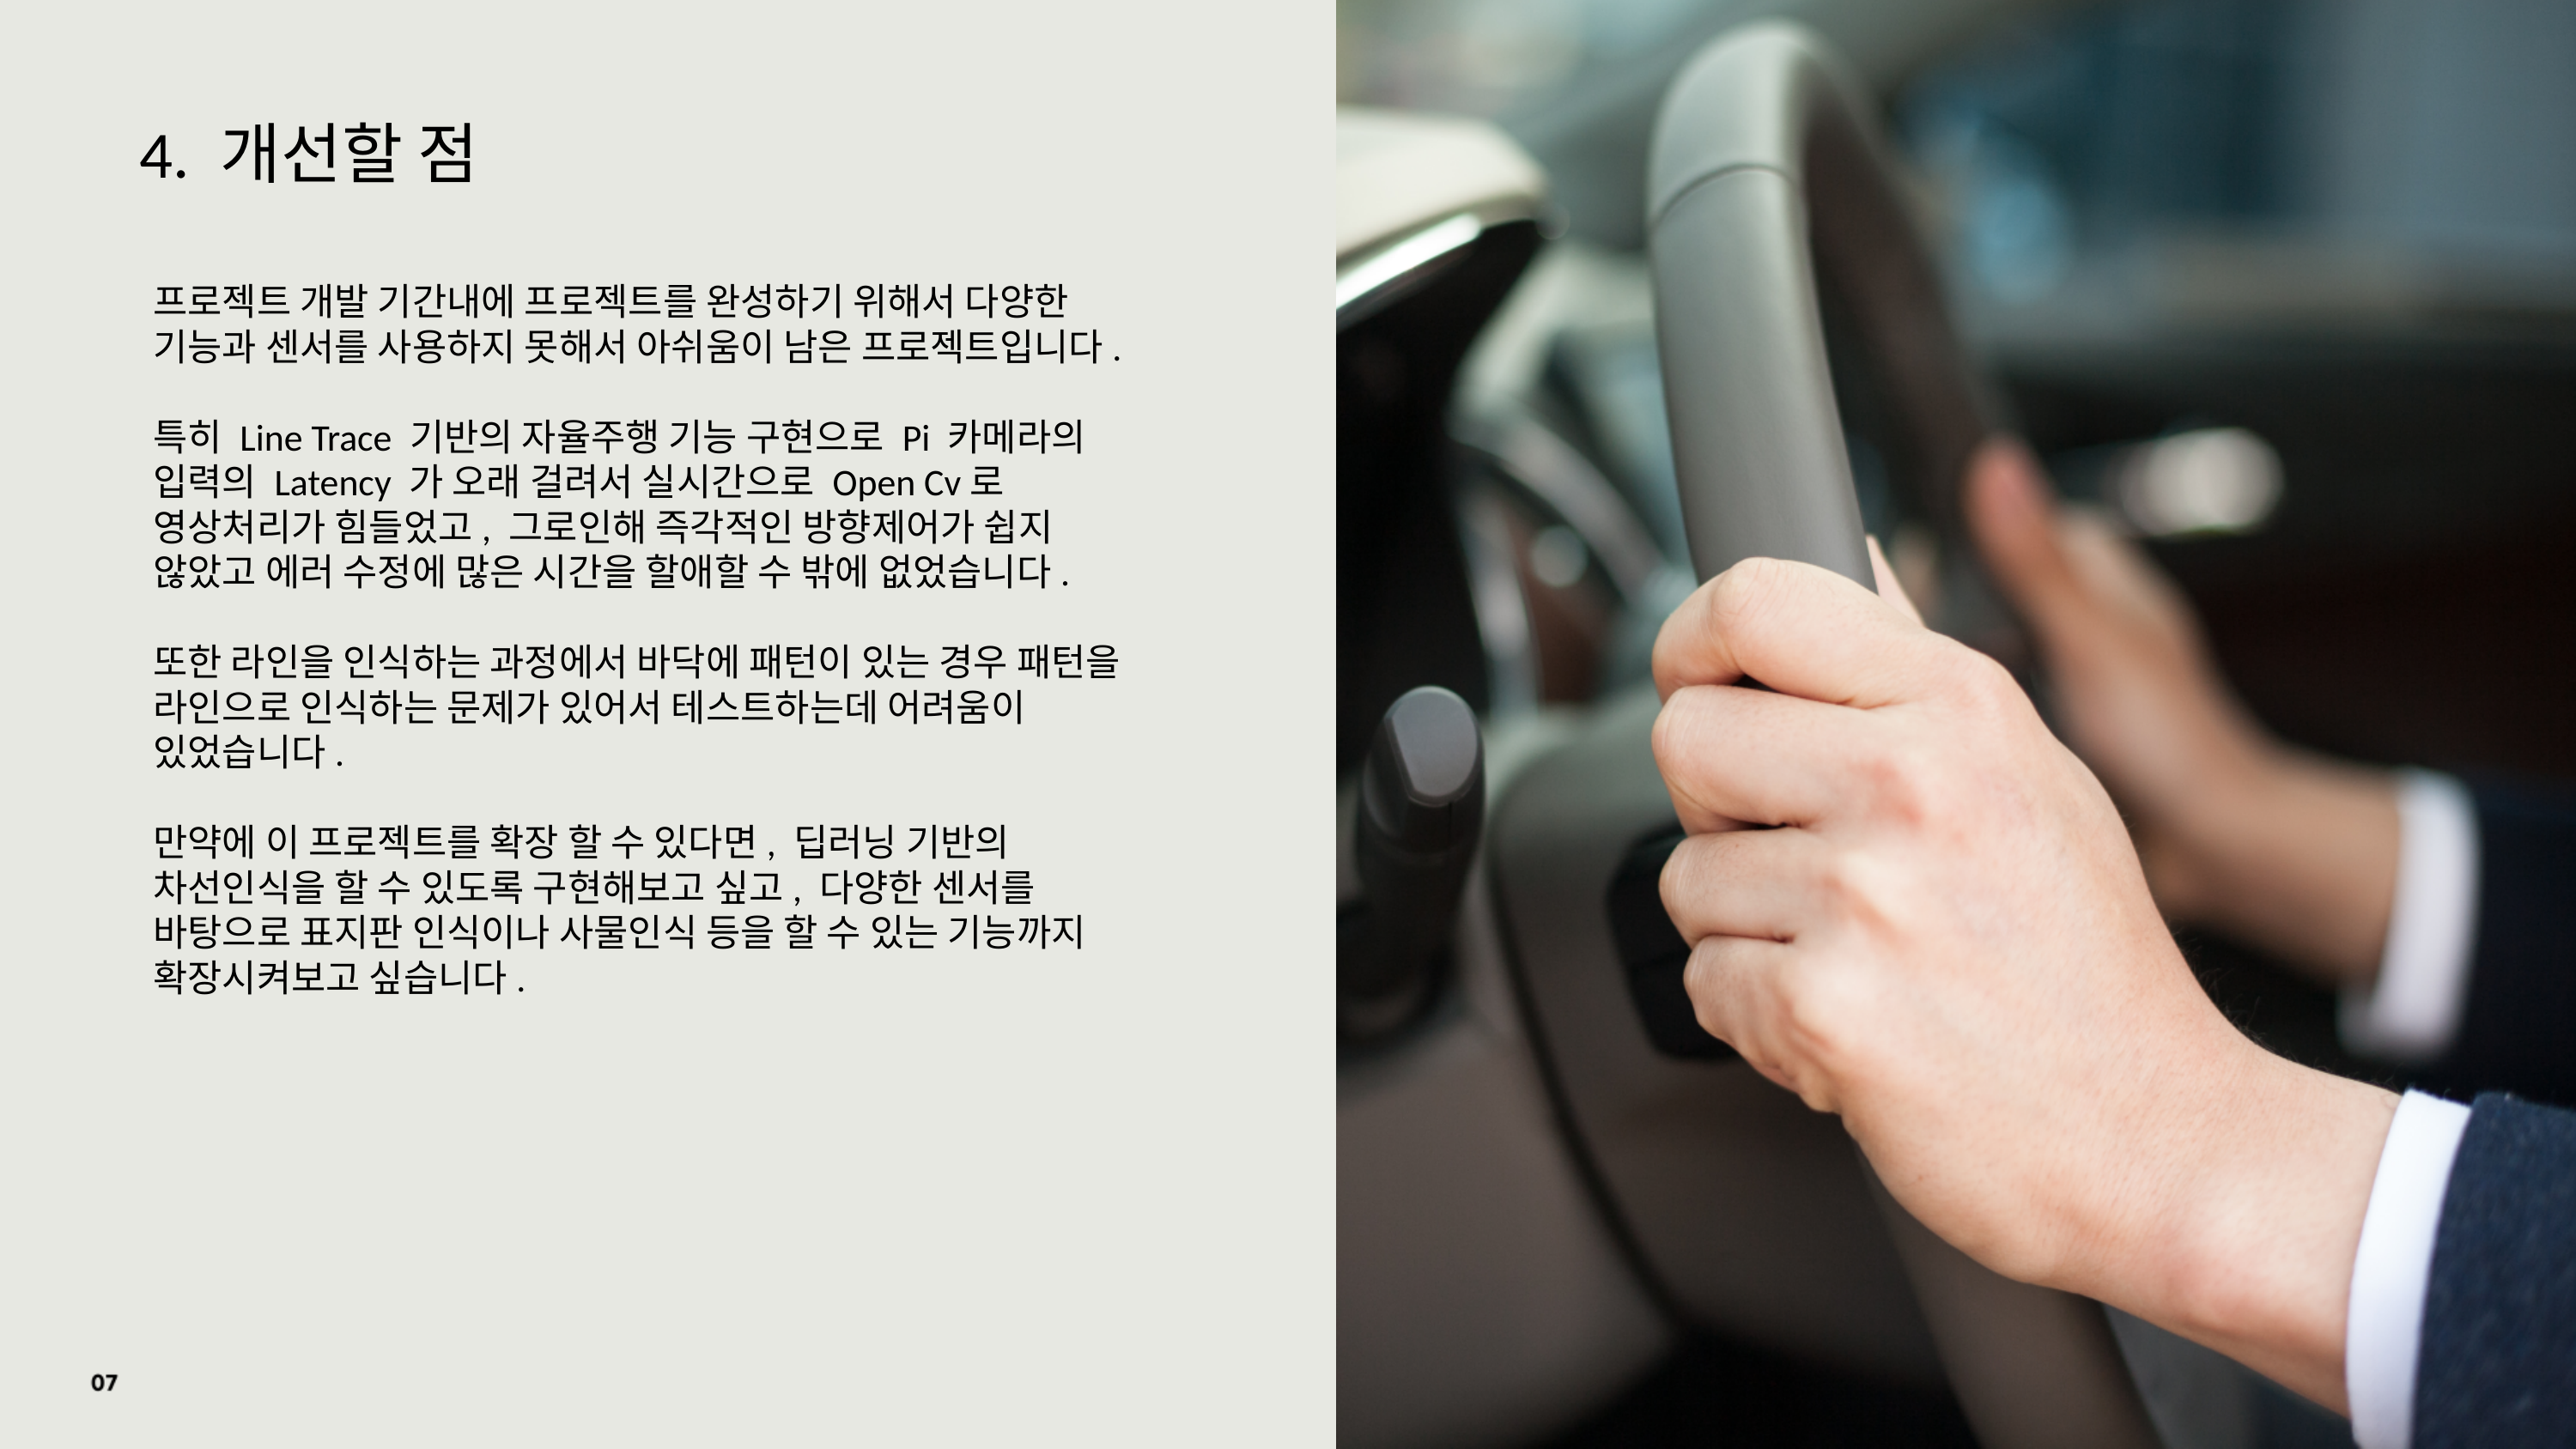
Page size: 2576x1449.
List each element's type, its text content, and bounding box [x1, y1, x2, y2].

text_box 프로젝트 개발 기간내에 프로젝트를 완성하기 위해서 다양한 기능과 센서를 사용하지 못해서 아쉬움이 남은 프로젝트입니다. 특히 Line Trace 기반의 자율주행 기능 구현으로 Pi 카메라의 입력의 Latency 가 오래 걸려서 실시간으로 Open Cv로 영상처리가 힘들었고, 그로인해 즉각적인 방향제어가 쉽지 않았고 에러 수정에 많은 시간을 할애할 수 밖에 없었습니다. 또한 라인을 인식하는 과정에서 바닥에 패턴이 있는 경우 패턴을 라인으로 인식하는 문제가 있어서 테스트하는데 어려움이 있었습니다. 만약에 이 프로젝트를 확장 할 수 있다면, 딥러닝 기반의 차선인식을 할 수 있도록 구현해보고 싶고, 다양한 센서를 바탕으로 표지판 인식이나 사물인식 등을 할 수 있는 기능까지 확장시켜보고 싶습니다. [140, 264, 1176, 1058]
picture [1336, 0, 2576, 1449]
text_box 4. 개선할 점 [126, 99, 1084, 205]
picture [88, 1368, 128, 1405]
